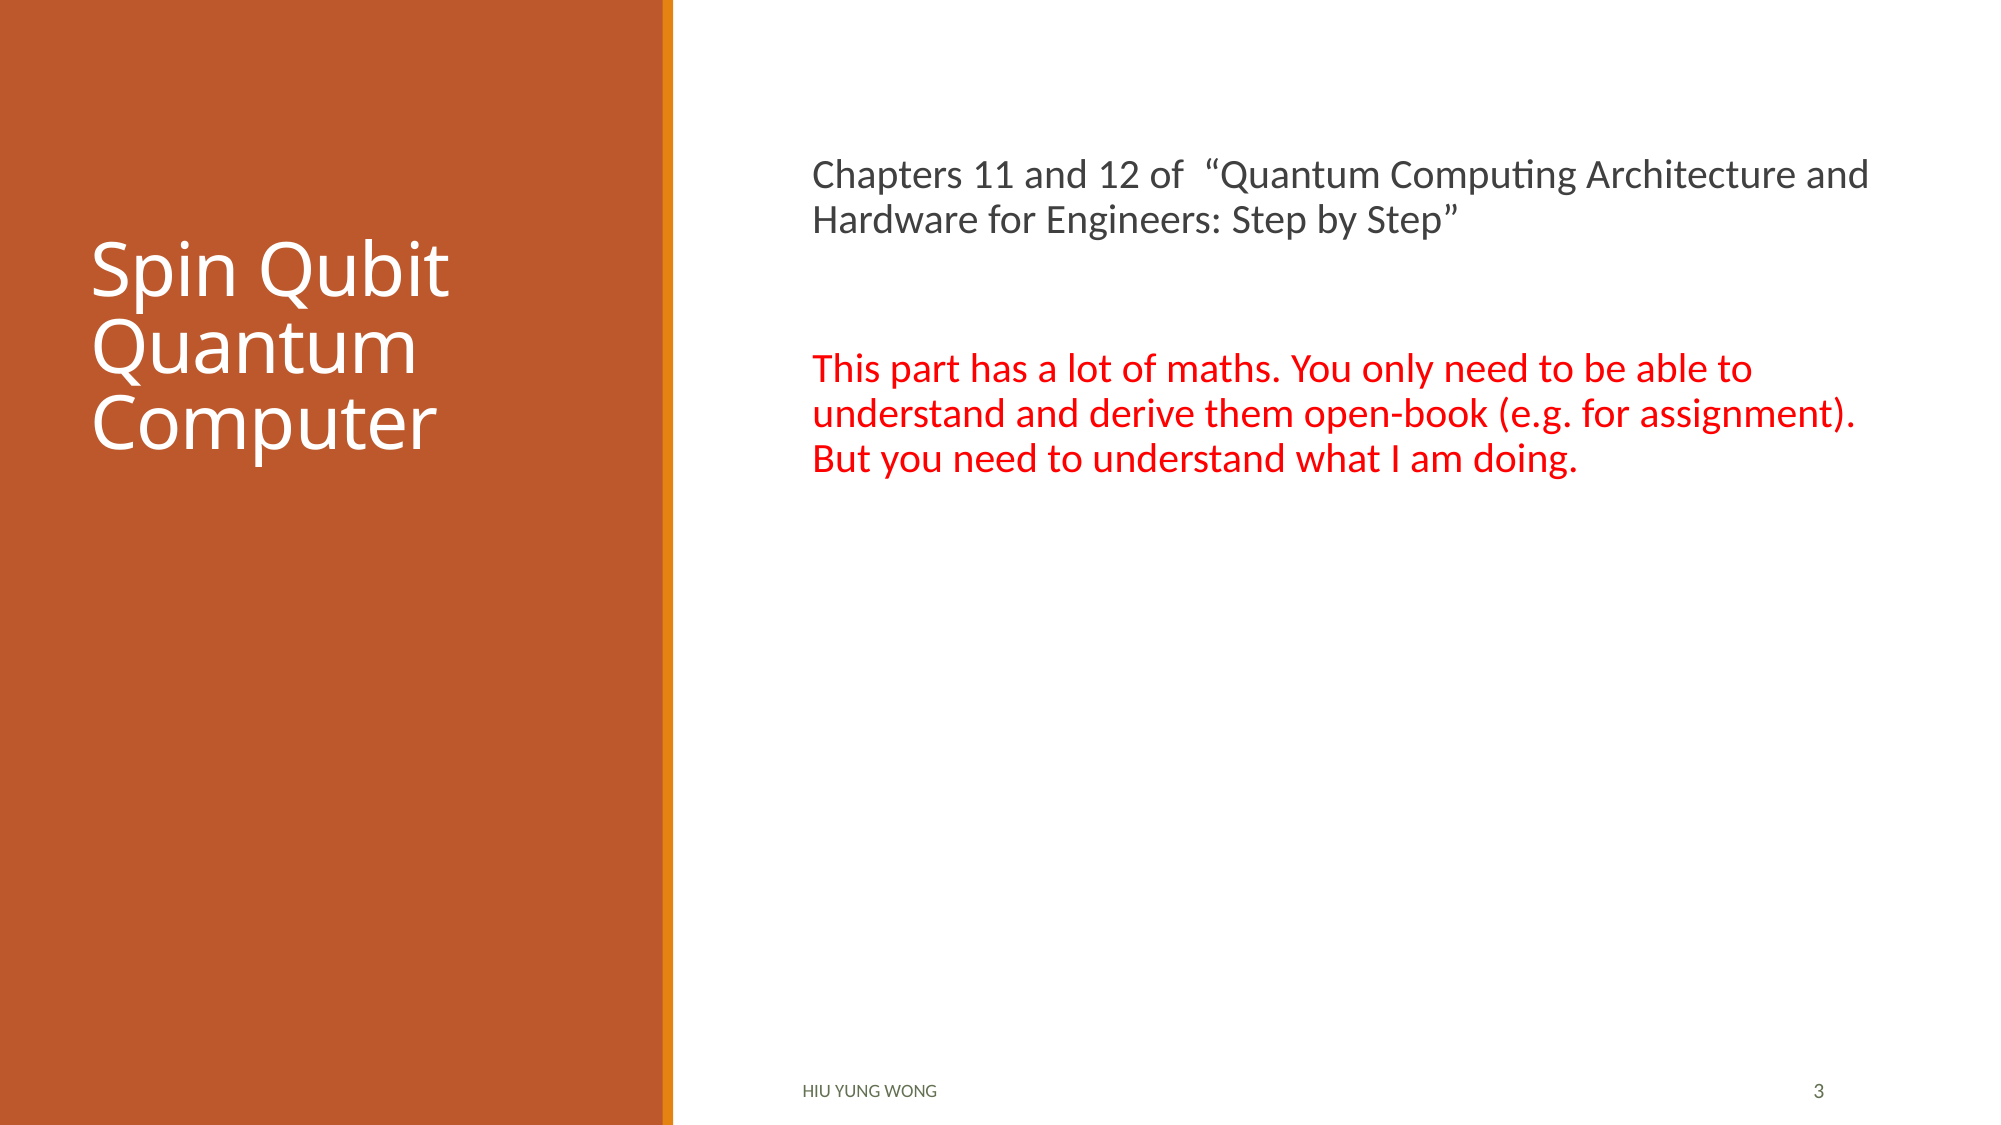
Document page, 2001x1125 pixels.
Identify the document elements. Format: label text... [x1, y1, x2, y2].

text_box Chapters 11 and 12 of “Quantum Computing Architecture and Hardware for Engineers: Step by Step” This part has a lot of maths. You only need to be able to understand and derive them open-book (e.g. for assignment). But you need to understand what I am doing. [812, 144, 1878, 1008]
slide_number 3 [1624, 1059, 1840, 1120]
title Spin Qubit Quantum Computer [75, 97, 600, 473]
footer Hiu Yung Wong [787, 1059, 1550, 1120]
